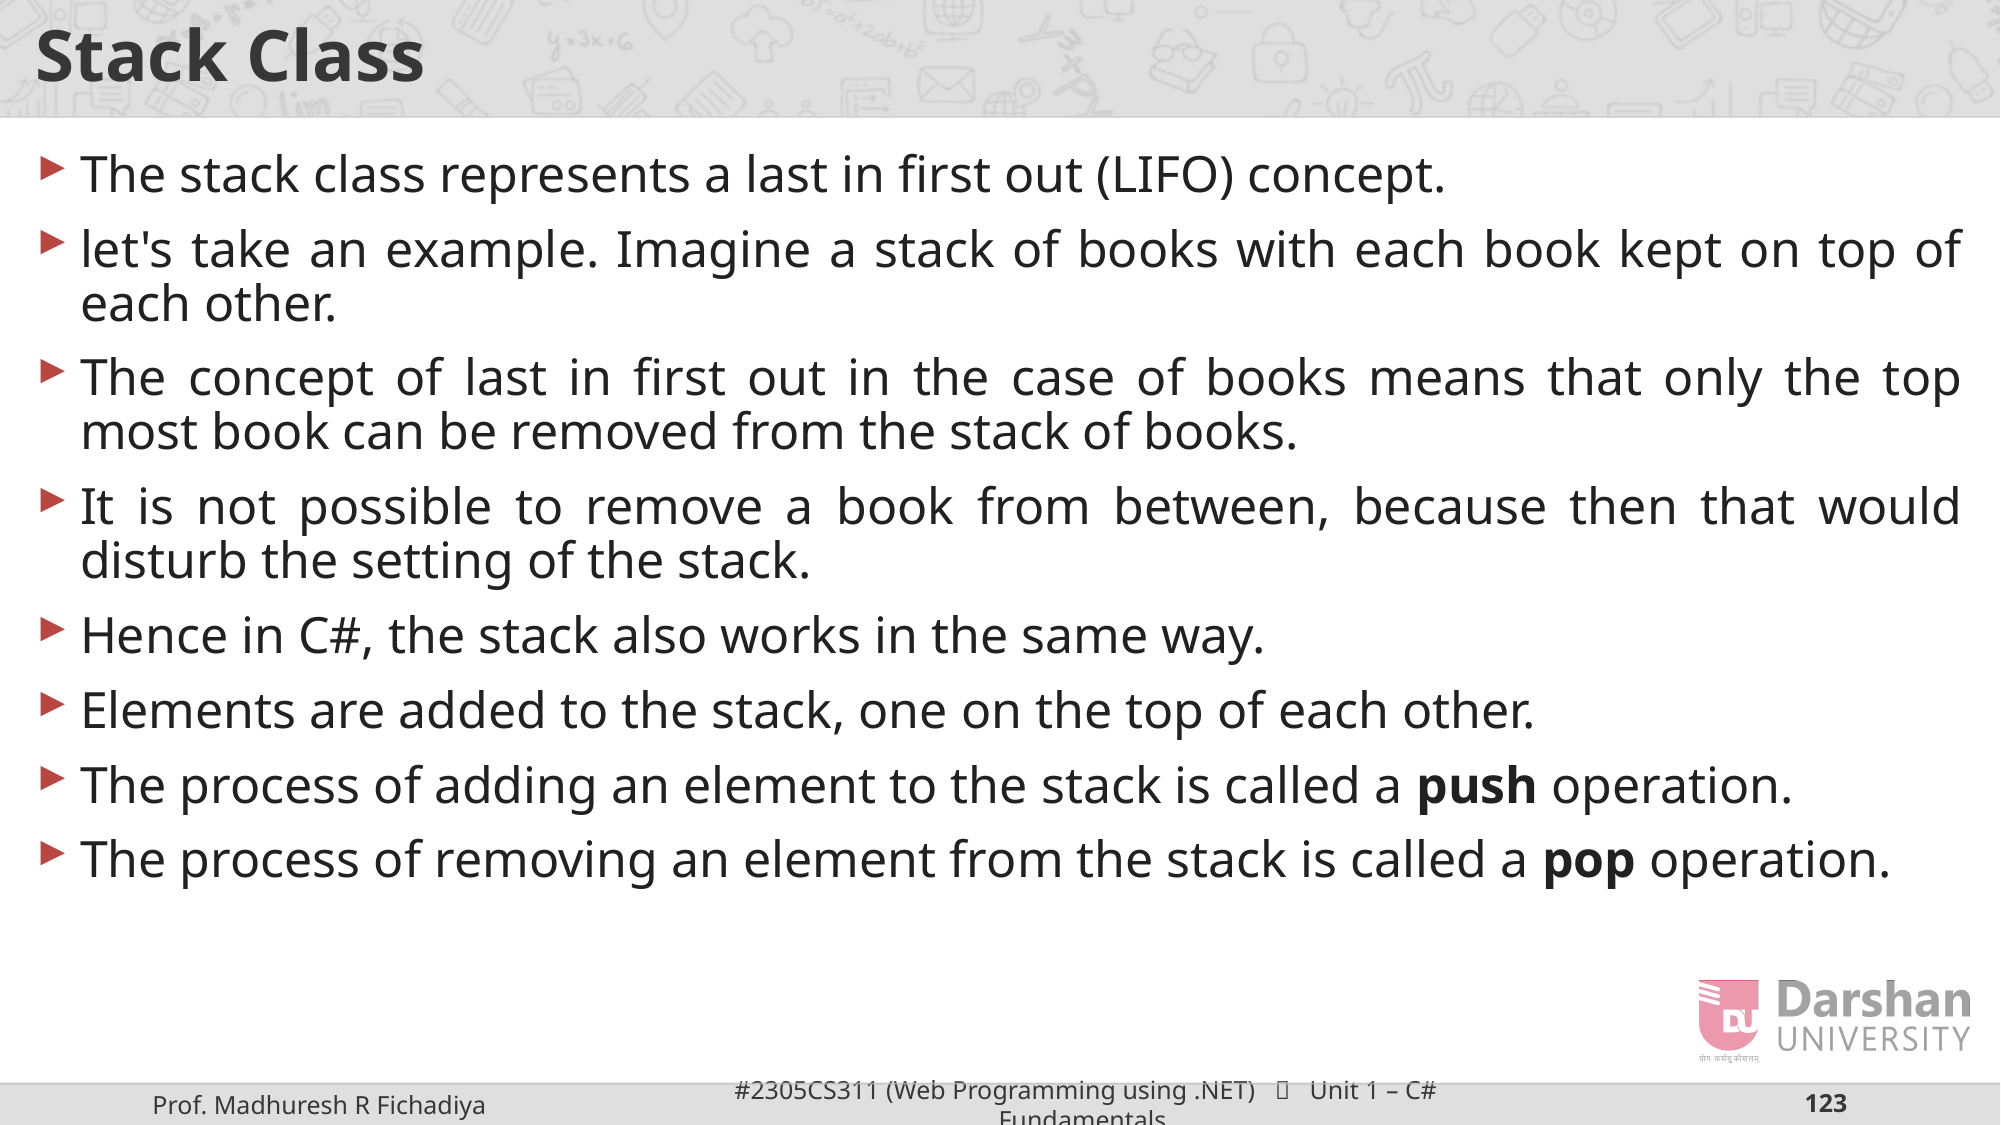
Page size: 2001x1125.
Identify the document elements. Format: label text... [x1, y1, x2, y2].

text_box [1699, 1059, 1970, 1063]
list The stack class represents a last in first out (LIFO) concept. let's take an example. Imagine a stack of books with each book kept on top of each other. The concept of last in first out in the case of books means that only the top most book can be removed from the stack of books. It is not possible to remove a book from between, because then that would disturb the setting of the stack. Hence in C#, the stack also works in the same way. Elements are added to the stack, one on the top of each other. The process of adding an element to the stack is called a push operation. The process of removing an element from the stack is called a pop operation. [21, 141, 1979, 1059]
title Stack Class [0, 0, 2000, 117]
